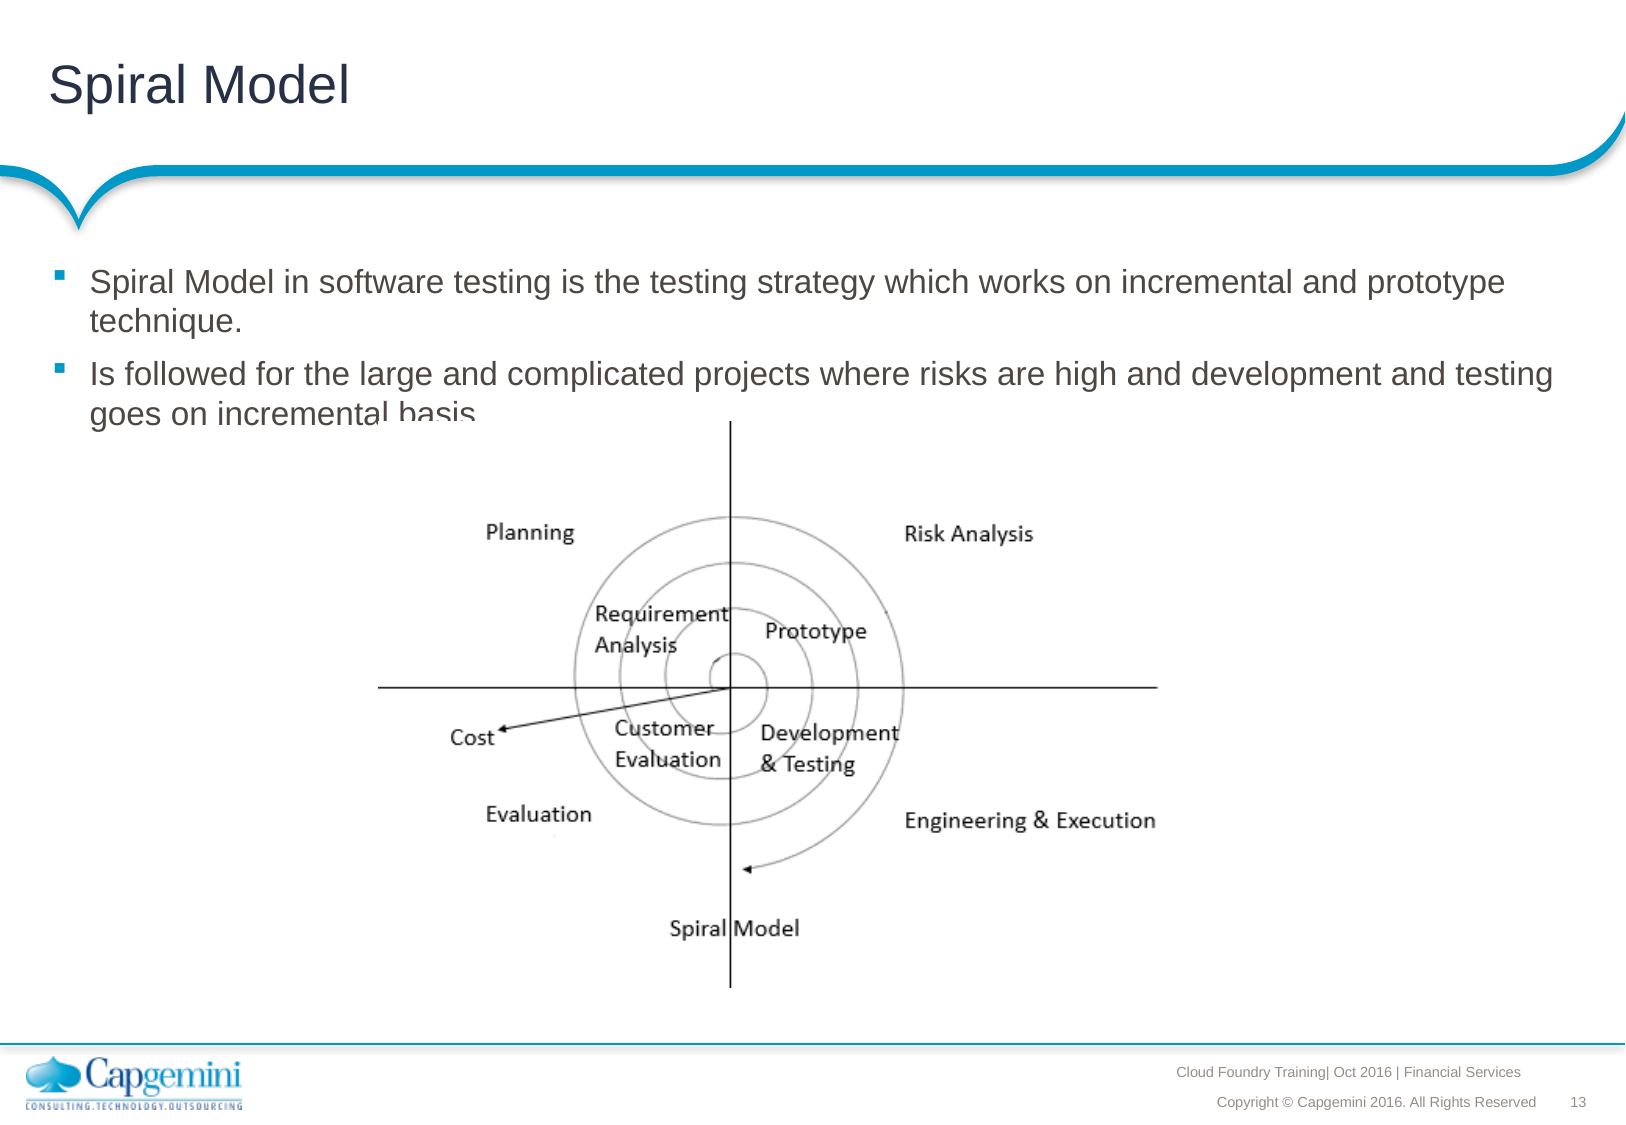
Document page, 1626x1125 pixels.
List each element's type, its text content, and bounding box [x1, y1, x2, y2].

picture [378, 421, 1161, 988]
title Spiral Model [0, 0, 1625, 165]
list Spiral Model in software testing is the testing strategy which works on incremental and prototype technique. Is followed for the large and complicated projects where risks are high and development and testing goes on incremental basis [52, 247, 1573, 1000]
picture [26, 1056, 242, 1110]
